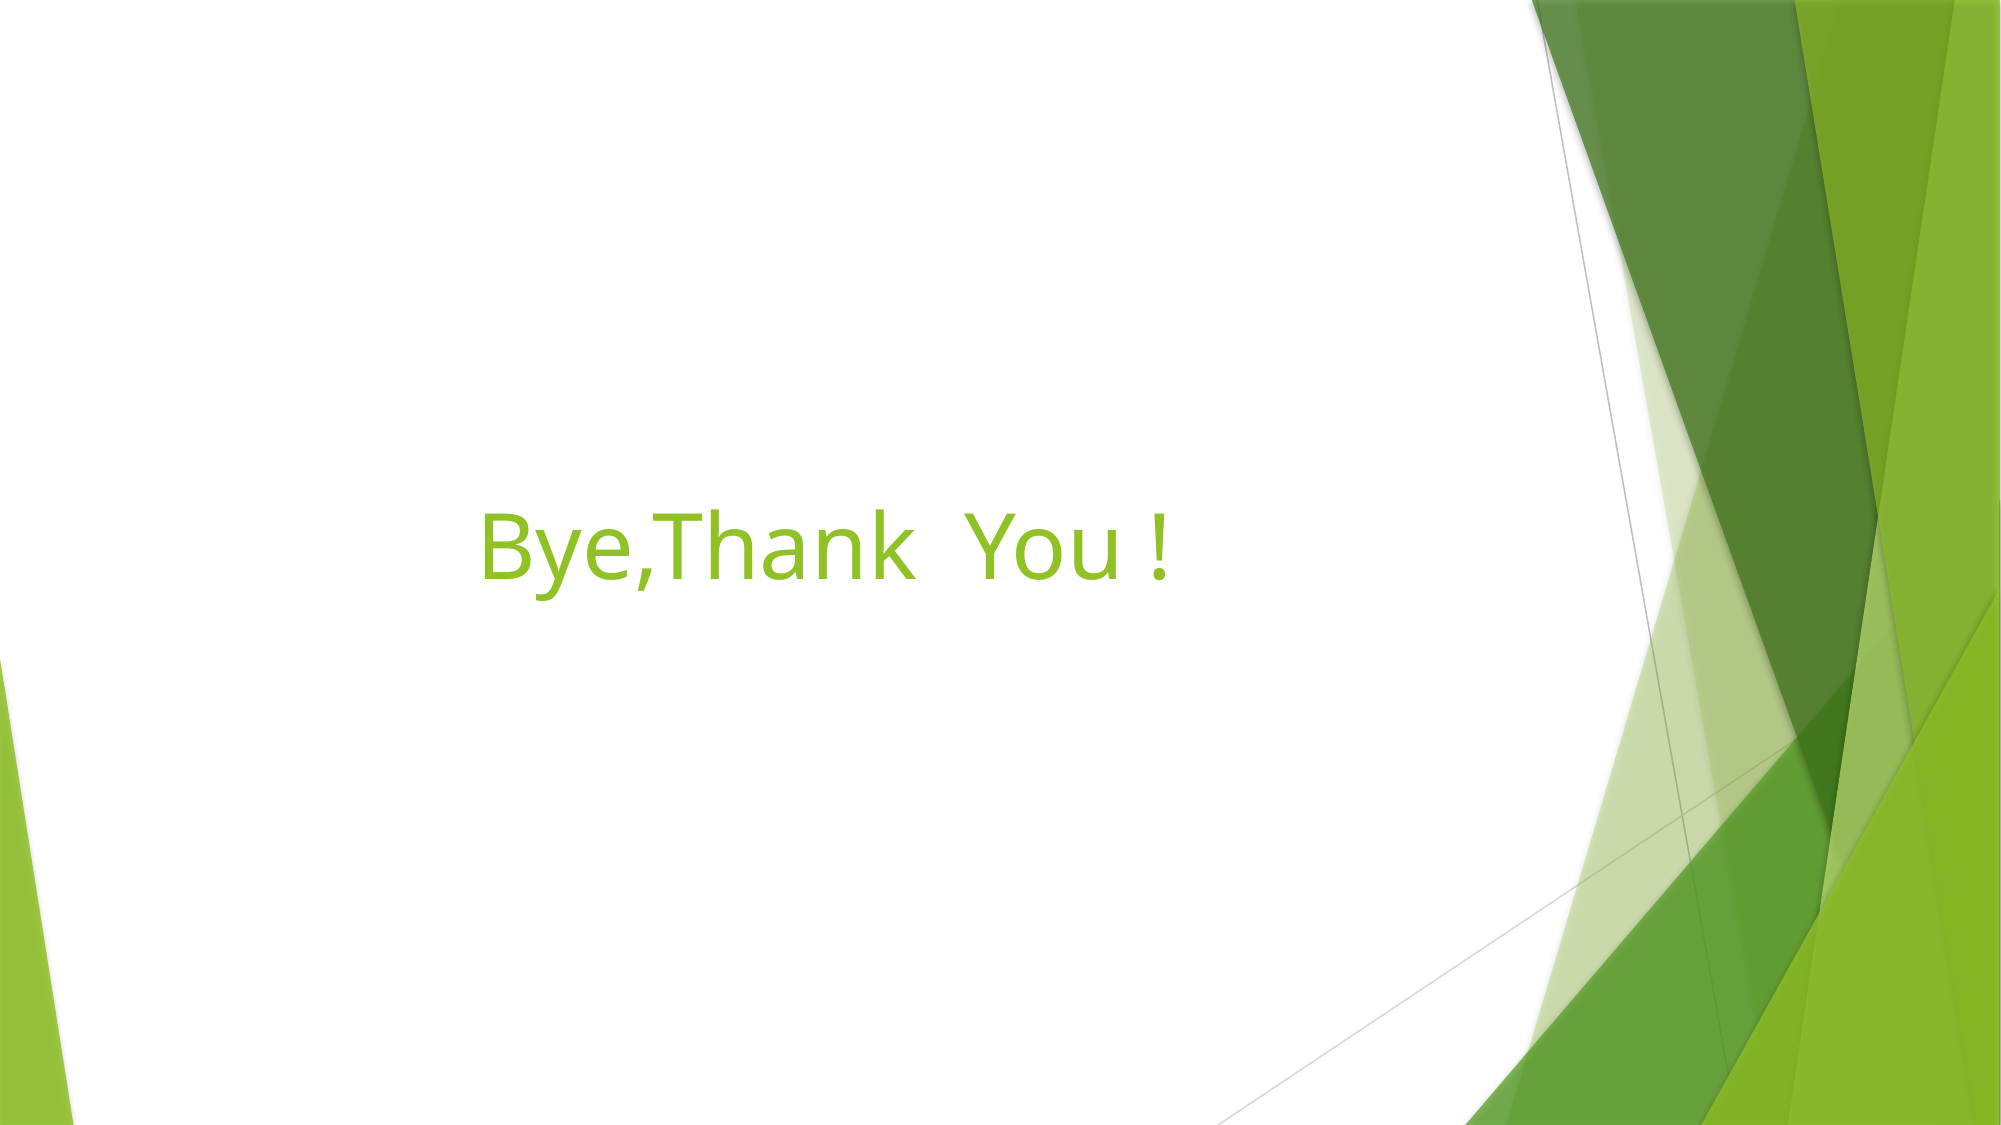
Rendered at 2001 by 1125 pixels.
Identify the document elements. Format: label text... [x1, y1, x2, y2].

title Bye,Thank You ! [294, 264, 1706, 823]
